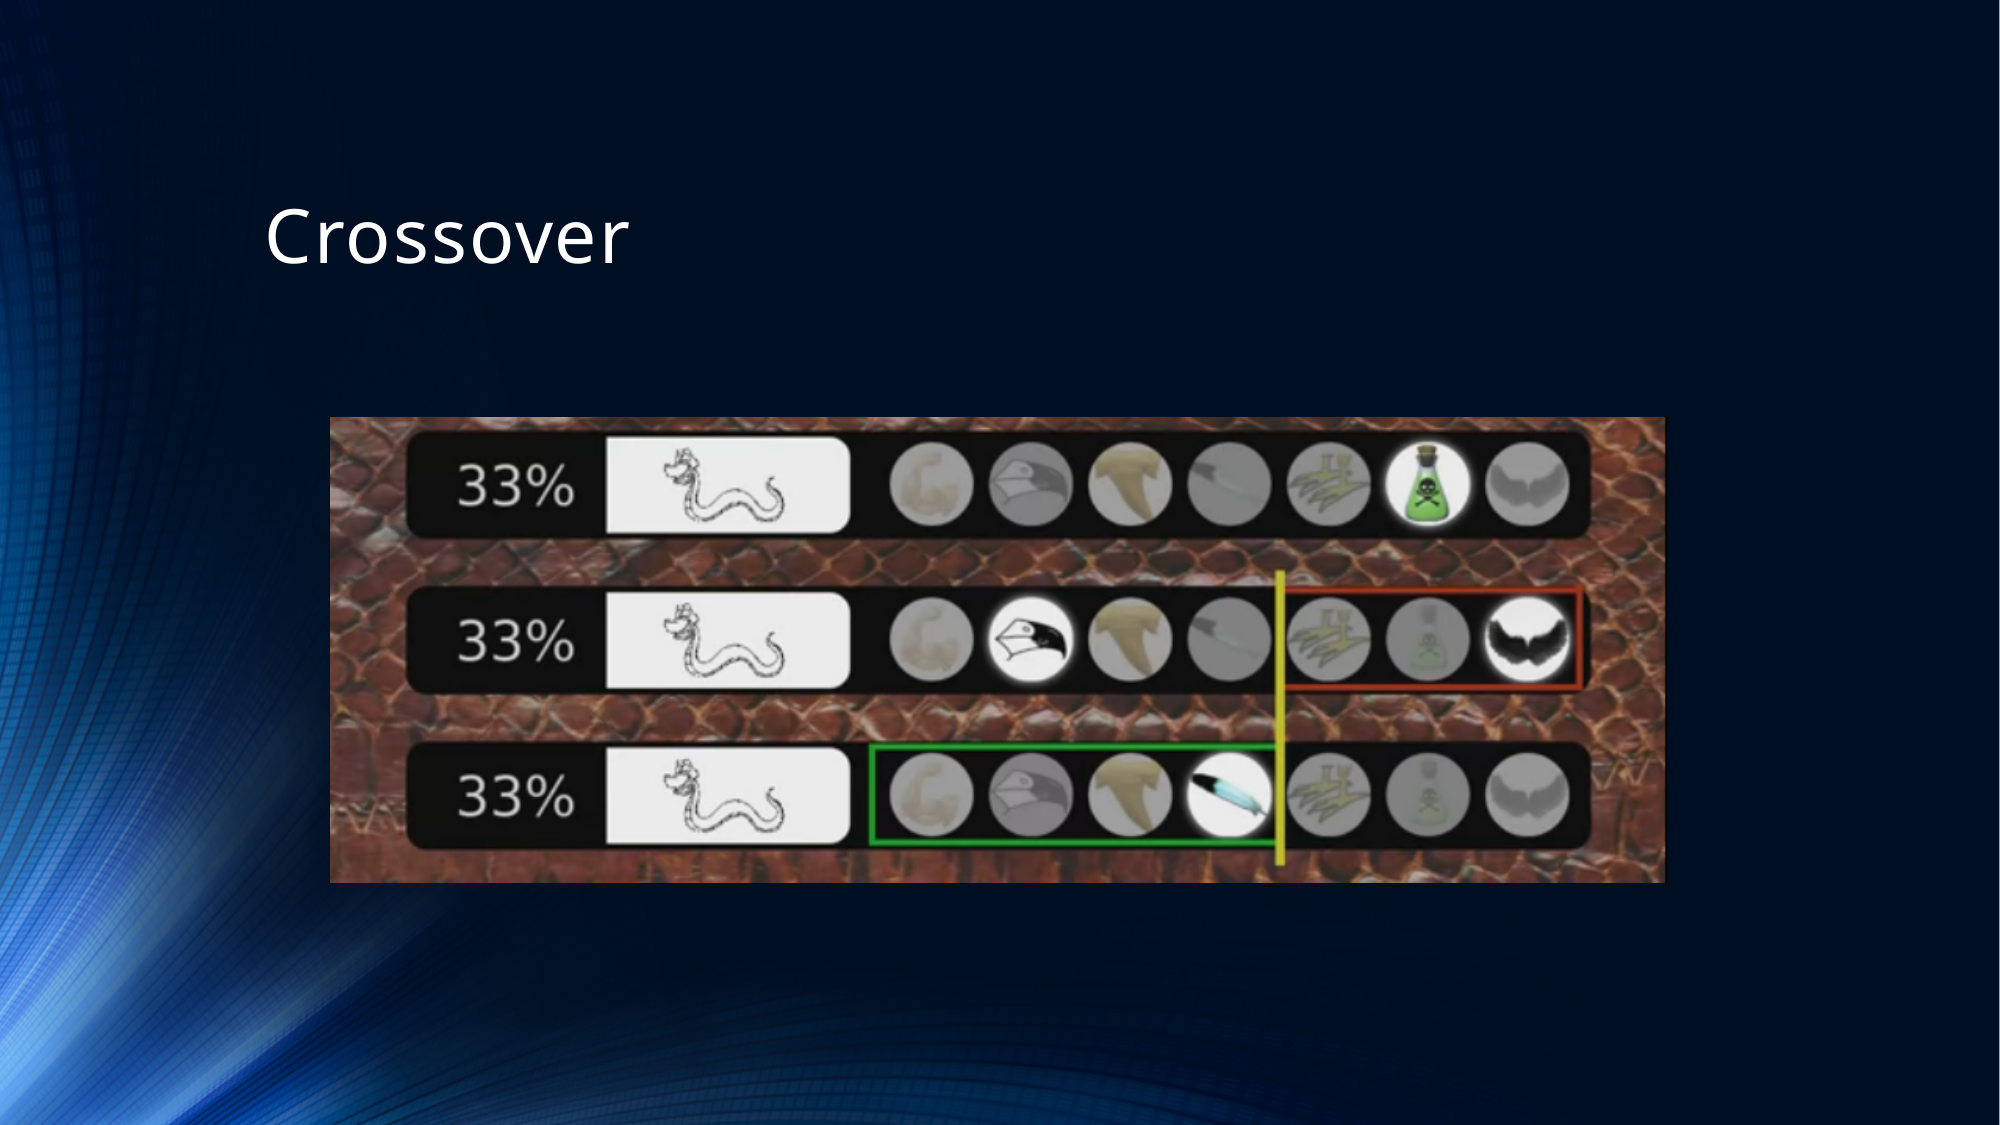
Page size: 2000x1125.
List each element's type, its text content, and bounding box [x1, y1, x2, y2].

picture [0, 0, 2000, 1125]
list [330, 417, 1667, 883]
title Crossover [249, 62, 1750, 288]
